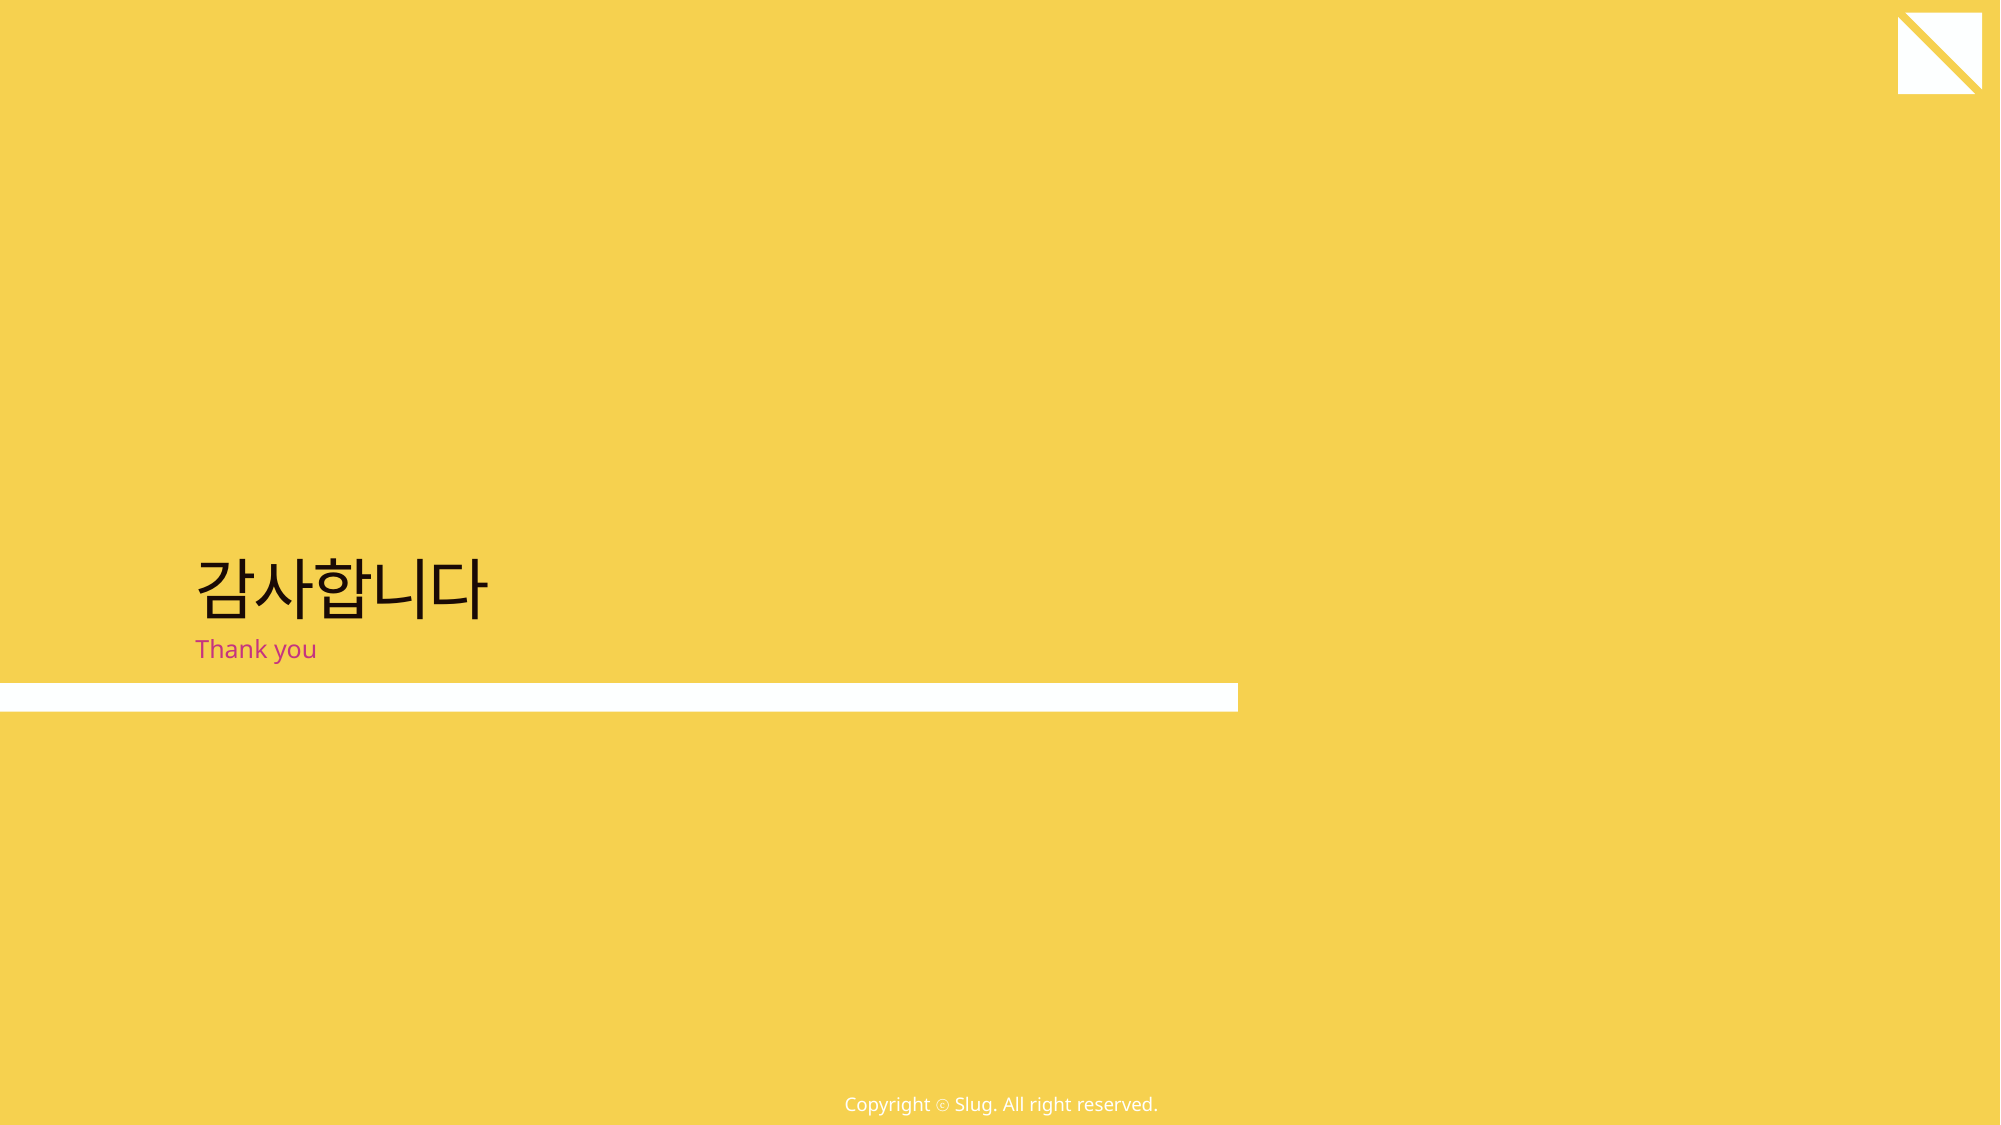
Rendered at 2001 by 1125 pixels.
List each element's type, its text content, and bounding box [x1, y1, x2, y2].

text_box Thank you [180, 626, 1126, 672]
text_box 감사합니다 [180, 540, 1126, 626]
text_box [1898, 12, 1983, 95]
text_box Copyright ⓒ Slug. All right reserved. [528, 1085, 1474, 1123]
text_box [0, 682, 1239, 713]
